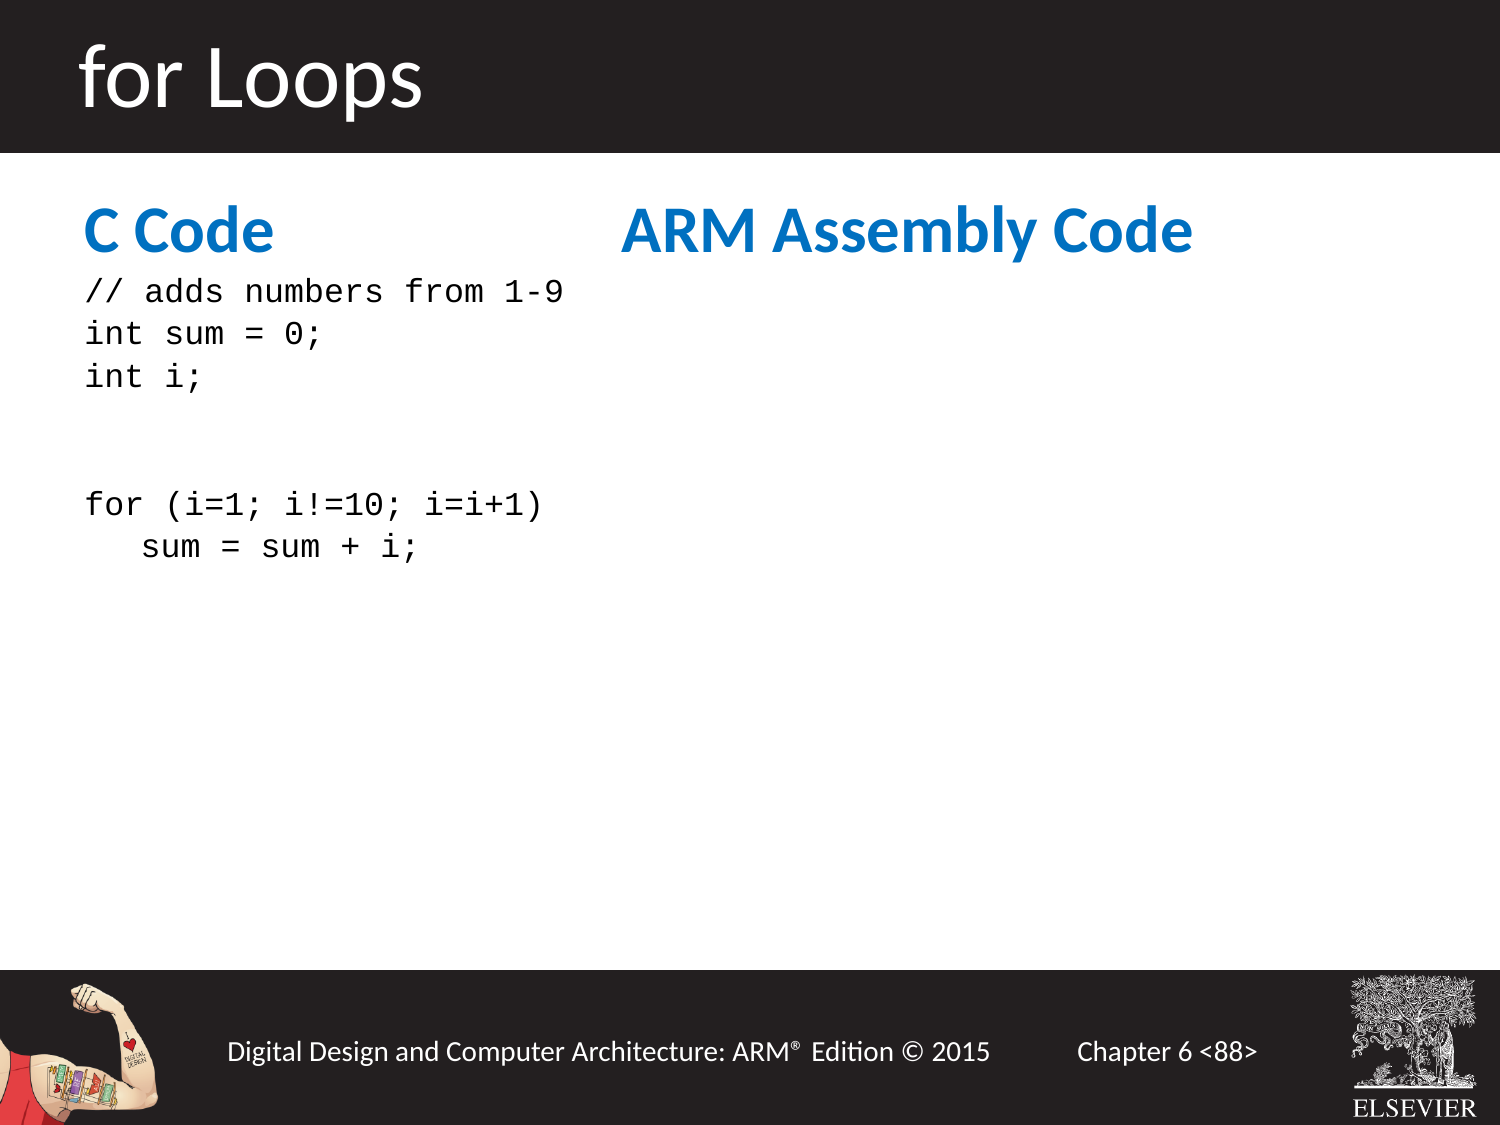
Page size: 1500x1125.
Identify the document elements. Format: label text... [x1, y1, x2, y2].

text_box for Loops [63, 8, 1488, 133]
picture [1350, 974, 1477, 1117]
text_box C Code // adds numbers from 1-9 int sum = 0; int i; for (i=1; i!=10; i=i+1) sum = sum + i; [69, 187, 720, 875]
text_box ARM Assembly Code [607, 187, 1420, 863]
picture [0, 979, 163, 1125]
